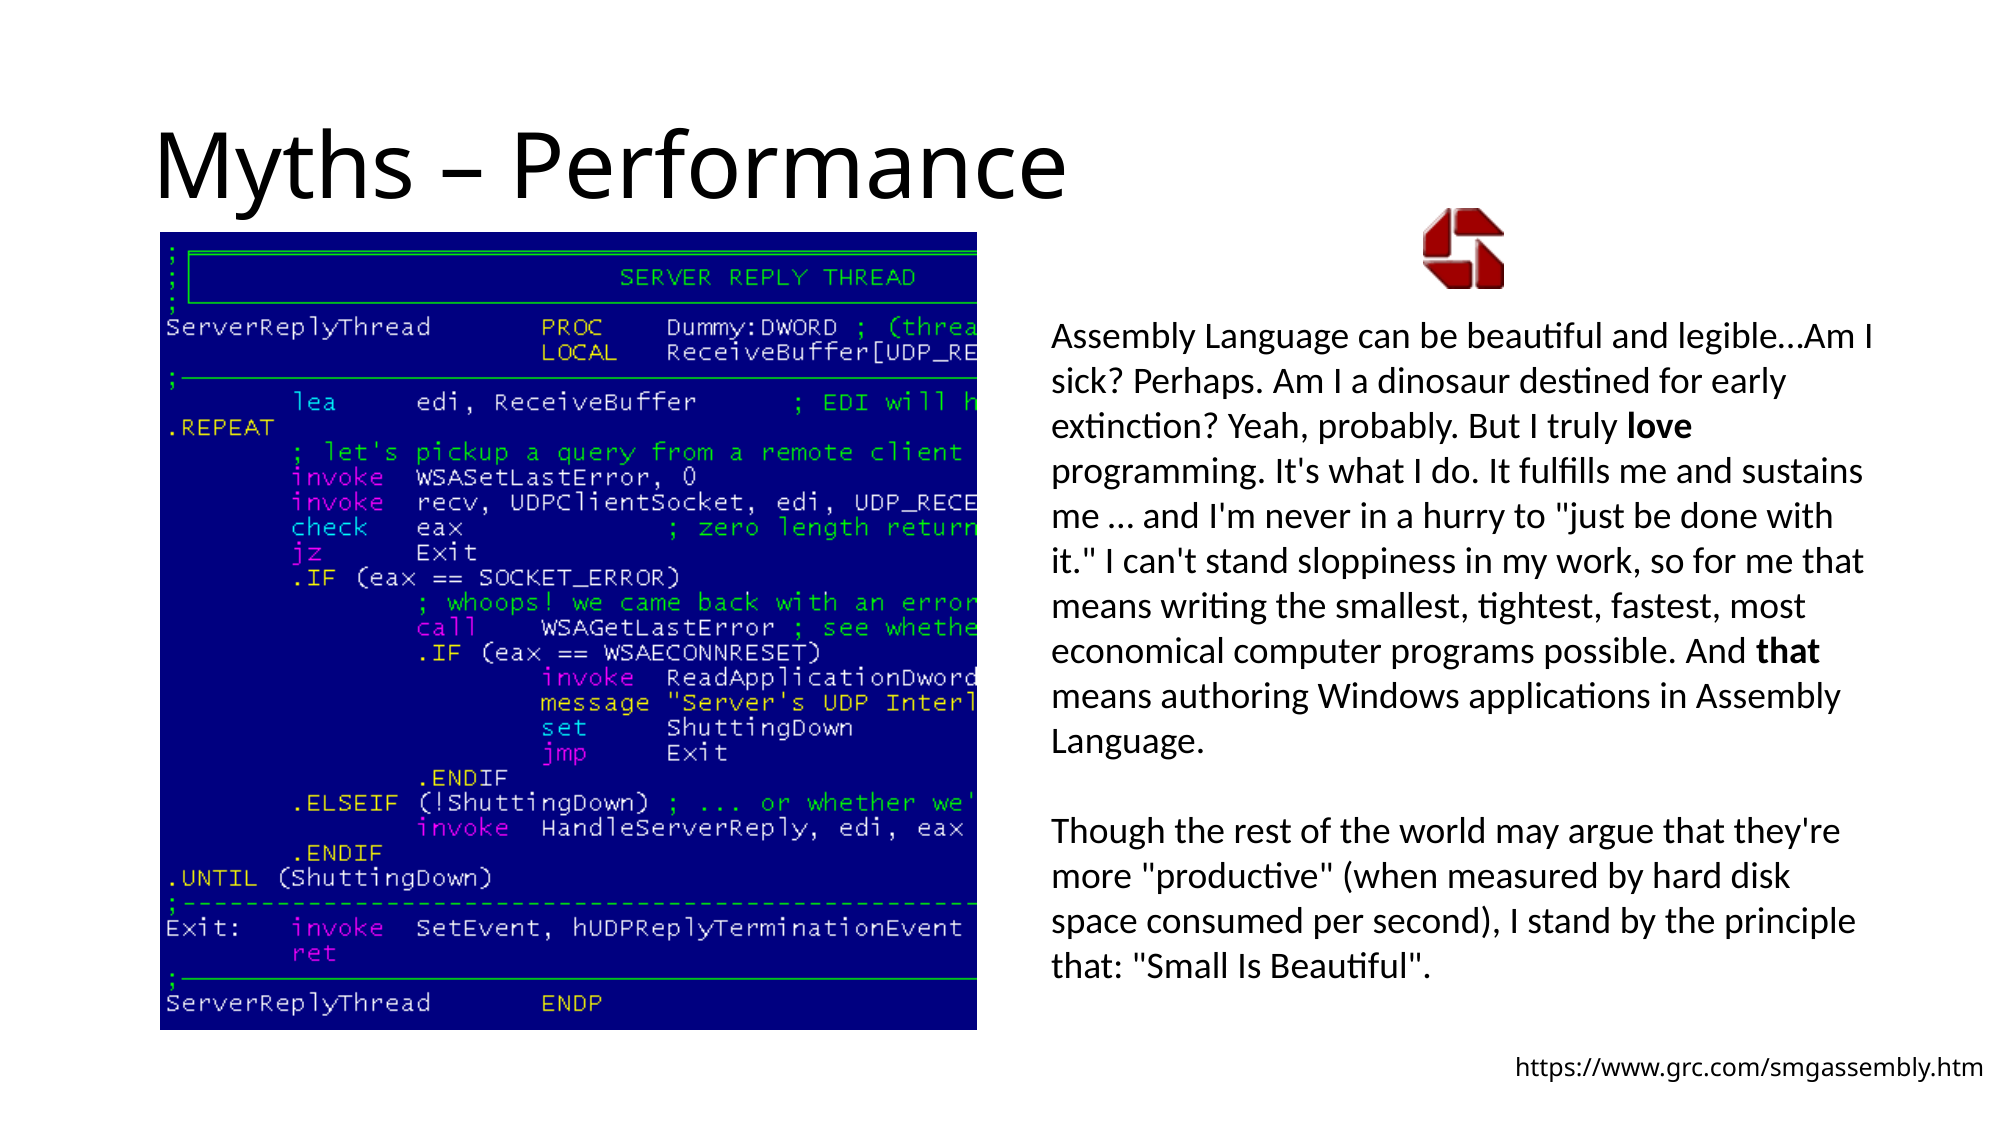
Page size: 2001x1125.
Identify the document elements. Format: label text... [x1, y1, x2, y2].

title Myths – Performance [137, 59, 1863, 278]
text_box Assembly Language can be beautiful and legible…Am I sick? Perhaps. Am I a dinosaur destined for early extinction? Yeah, probably. But I truly love programming. It's what I do. It fulfills me and sustains me … and I'm never in a hurry to "just be done with it." I can't stand sloppiness in my work, so for me that means writing the smallest, tightest, fastest, most economical computer programs possible. And that means authoring Windows applications in Assembly Language. Though the rest of the world may argue that they're more "productive" (when measured by hard disk space consumed per second), I stand by the principle that: "Small Is Beautiful". [1036, 303, 1891, 994]
picture [160, 232, 977, 1030]
text_box https://www.grc.com/smgassembly.htm [0, 1029, 2000, 1104]
picture [1423, 208, 1504, 289]
